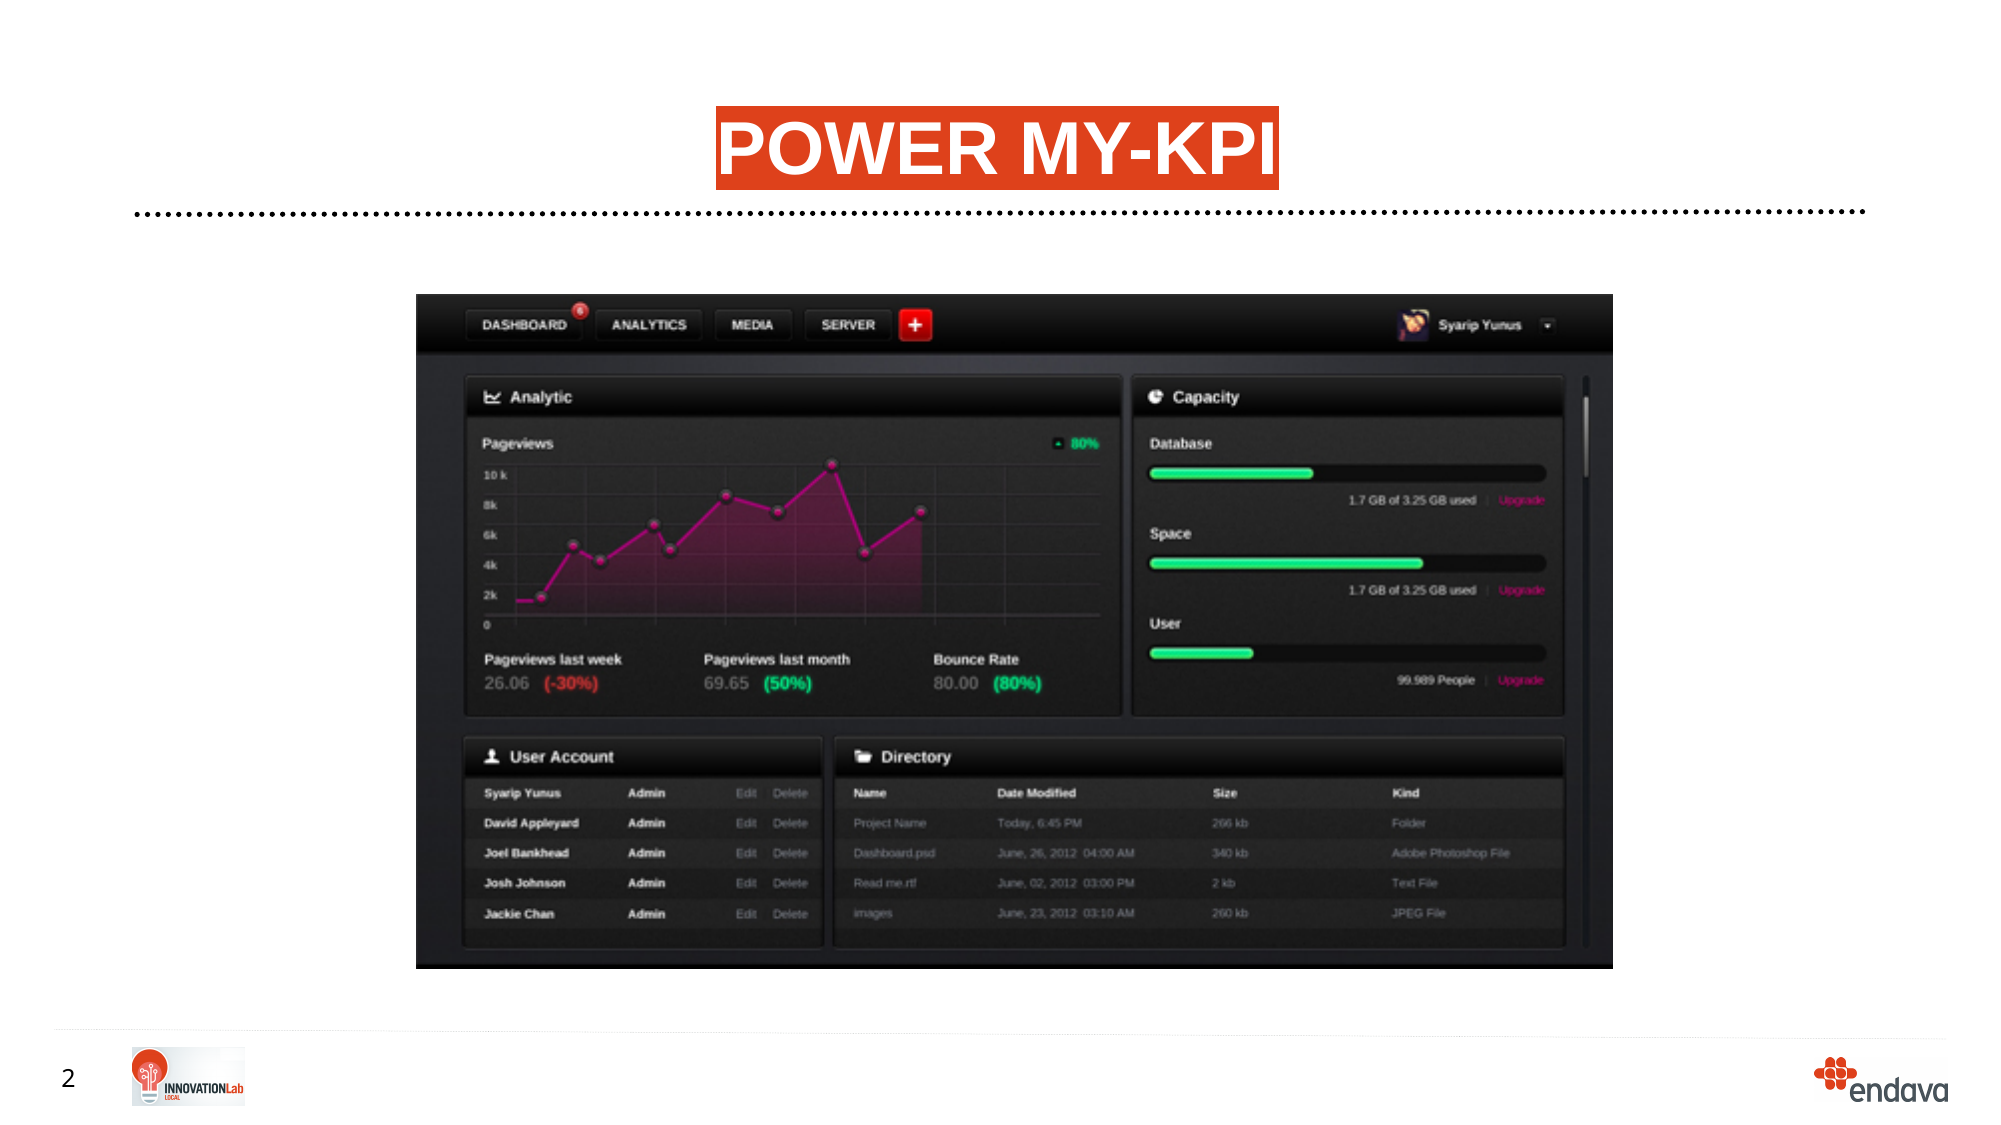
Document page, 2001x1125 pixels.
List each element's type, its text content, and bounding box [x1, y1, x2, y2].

picture [132, 1047, 245, 1106]
picture [1814, 1057, 1948, 1102]
title Power my-kpi [198, 26, 1812, 195]
picture [416, 294, 1613, 969]
